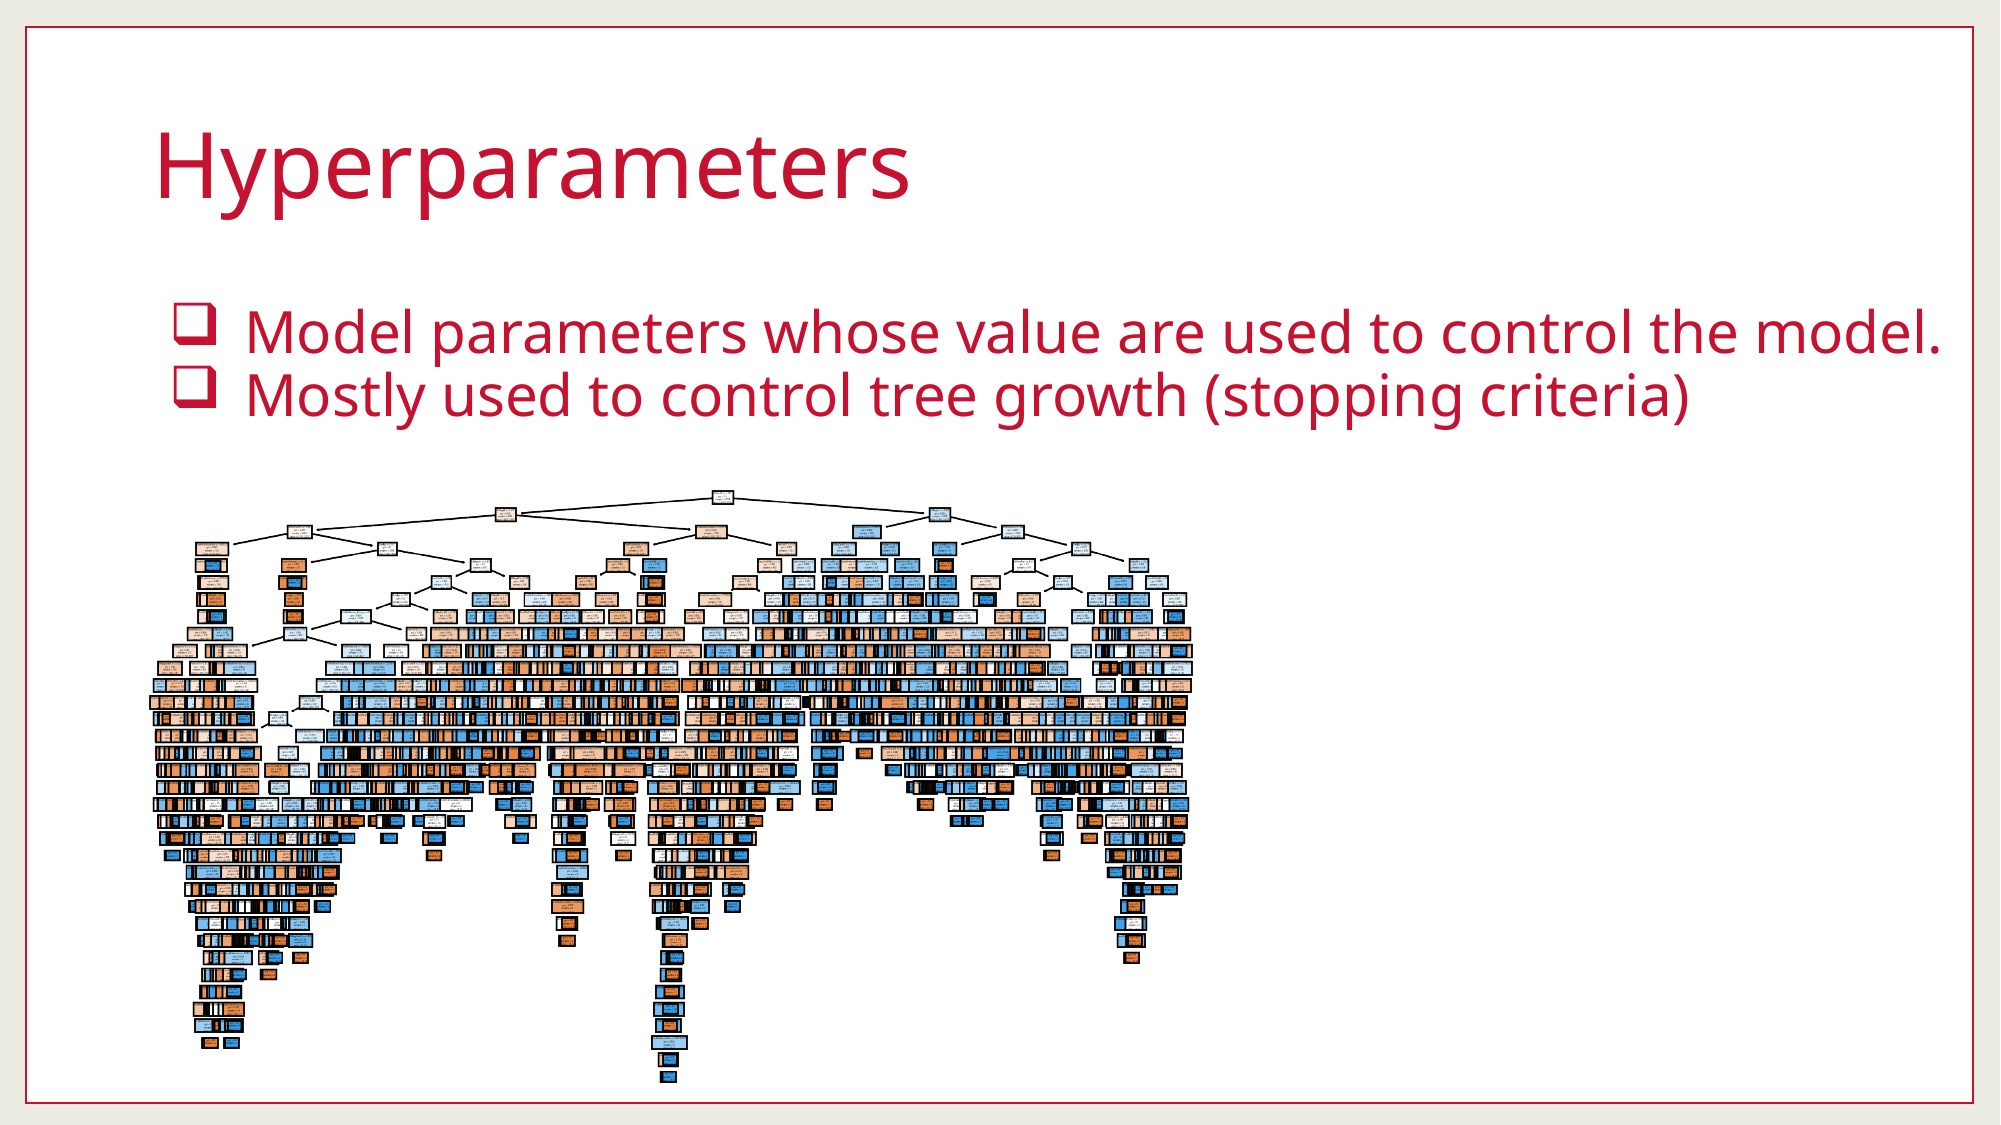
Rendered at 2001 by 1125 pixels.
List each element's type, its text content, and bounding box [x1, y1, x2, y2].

title Hyperparameters [137, 59, 1945, 278]
list Model parameters whose value are used to control the model. Mostly used to control tree growth (stopping criteria) [154, 296, 1972, 1010]
picture [137, 476, 1203, 1098]
